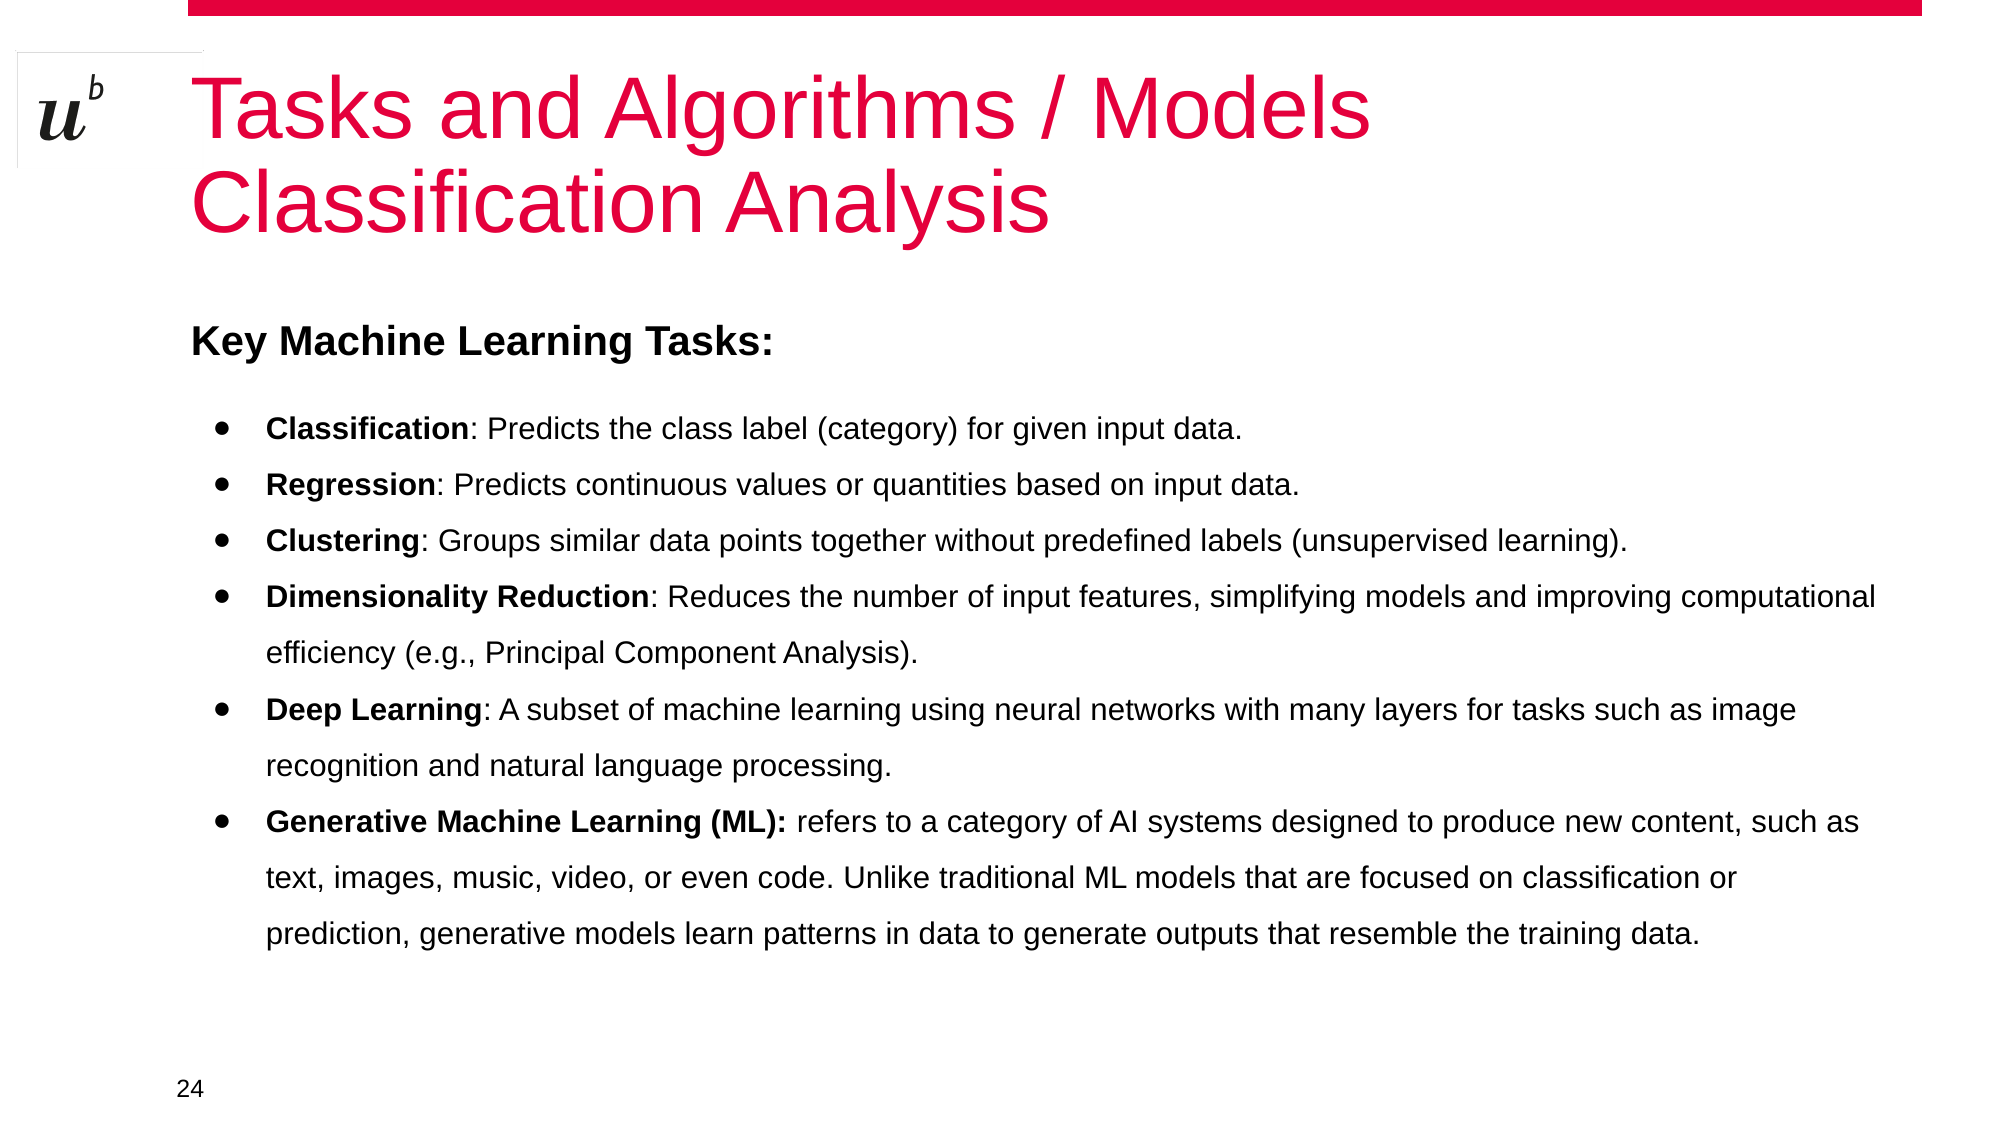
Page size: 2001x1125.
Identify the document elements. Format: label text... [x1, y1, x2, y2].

title Tasks and Algorithms / Models Classification Analysis [175, 47, 1901, 171]
picture [15, 50, 175, 169]
list Key Machine Learning Tasks: Classification: Predicts the class label (category) for given input data. Regression: Predicts continuous values or quantities based on input data. Clustering: Groups similar data points together without predefined labels (unsupervised learning). Dimensionality Reduction: Reduces the number of input features, simplifying models and improving computational efficiency (e.g., Principal Component Analysis). Deep Learning: A subset of machine learning using neural networks with many layers for tasks such as image recognition and natural language processing. Generative Machine Learning (ML): refers to a category of AI systems designed to produce new content, such as text, images, music, video, or even code. Unlike traditional ML models that are focused on classification or prediction, generative models learn patterns in data to generate outputs that resemble the training data. [175, 237, 1901, 958]
slide_number ‹#› [149, 1057, 211, 1117]
